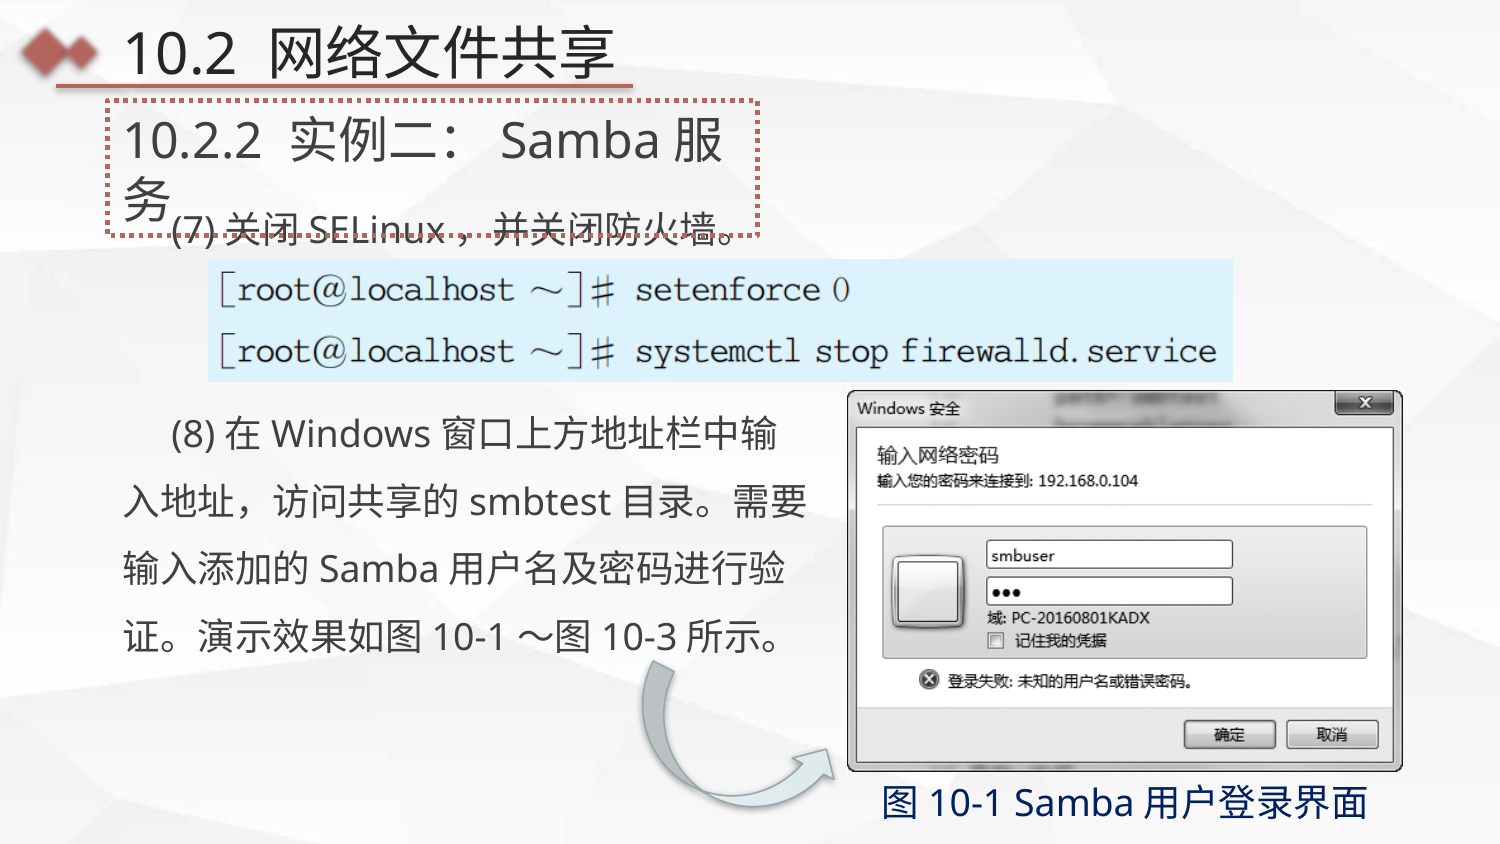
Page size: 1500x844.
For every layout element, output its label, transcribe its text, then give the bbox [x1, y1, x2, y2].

text_box 10.2.2 实例二：Samba服务 [107, 100, 758, 236]
text_box (7)关闭SELinux，并关闭防火墙。 [107, 176, 1008, 259]
text_box [72, 43, 91, 62]
text_box [28, 35, 60, 70]
text_box 10.2 网络文件共享 [107, 9, 928, 94]
text_box (8)在Windows窗口上方地址栏中输入地址，访问共享的smbtest目录。需要输入添加的Samba用户名及密码进行验证。演示效果如图10-1～图10-3所示。 [107, 380, 828, 666]
text_box [641, 660, 835, 808]
text_box 图10-1 Samba用户登录界面 [866, 780, 1384, 832]
picture [0, 0, 1500, 844]
